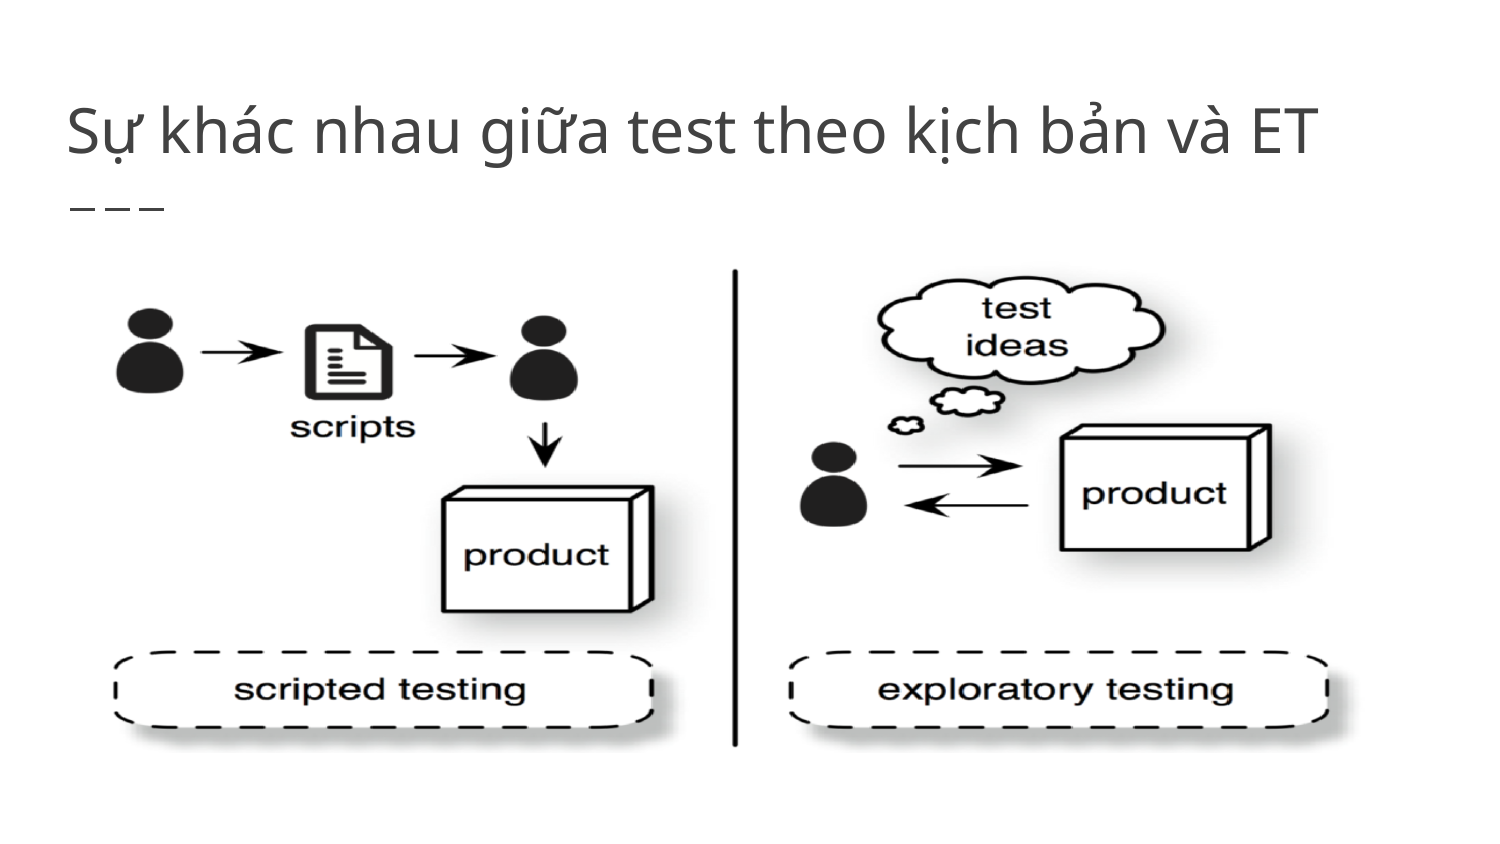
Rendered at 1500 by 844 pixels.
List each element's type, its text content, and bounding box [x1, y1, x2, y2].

picture [92, 243, 1368, 753]
title Sự khác nhau giữa test theo kịch bản và ET [51, 61, 1449, 182]
